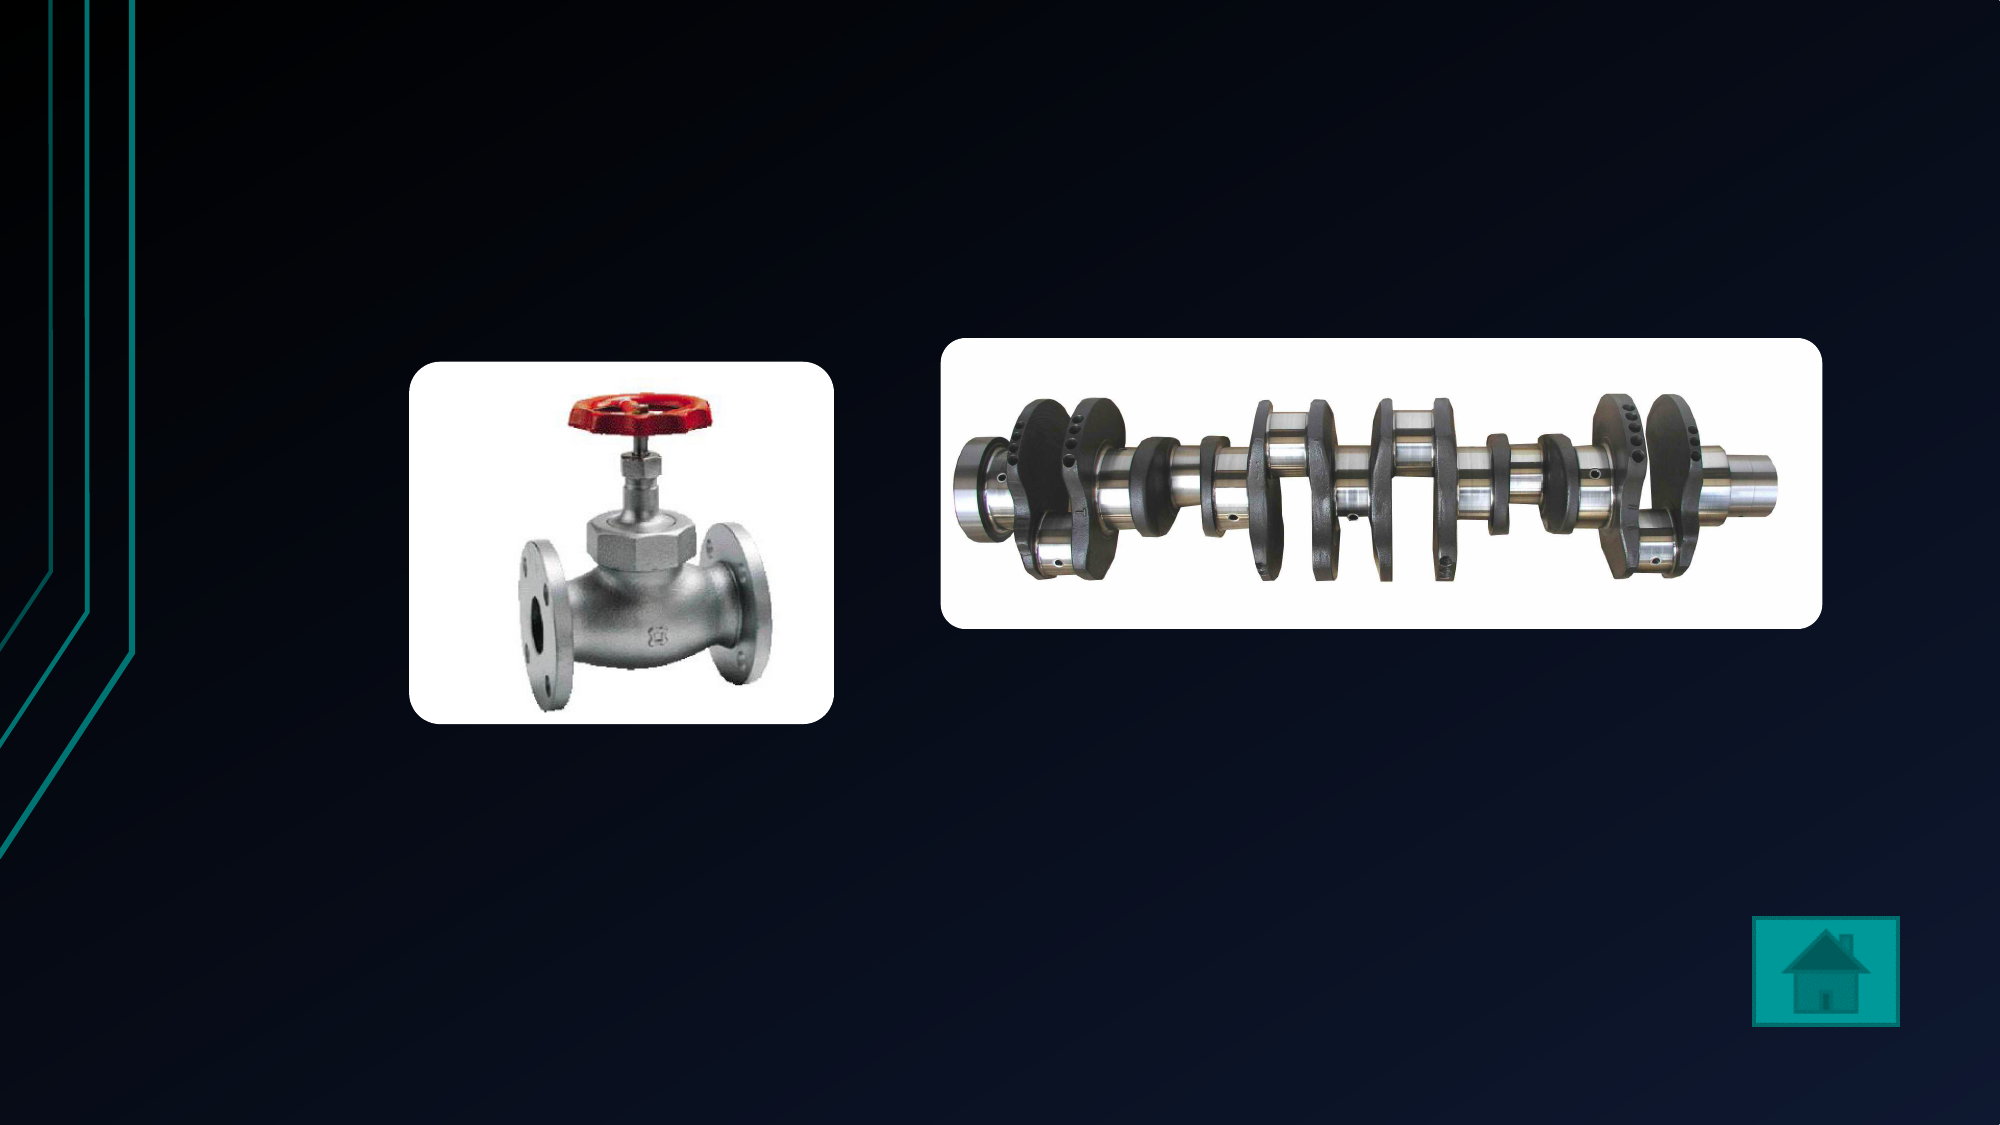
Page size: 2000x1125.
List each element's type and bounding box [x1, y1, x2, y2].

picture [940, 337, 1823, 630]
list [408, 361, 835, 725]
picture [1752, 916, 1900, 1028]
